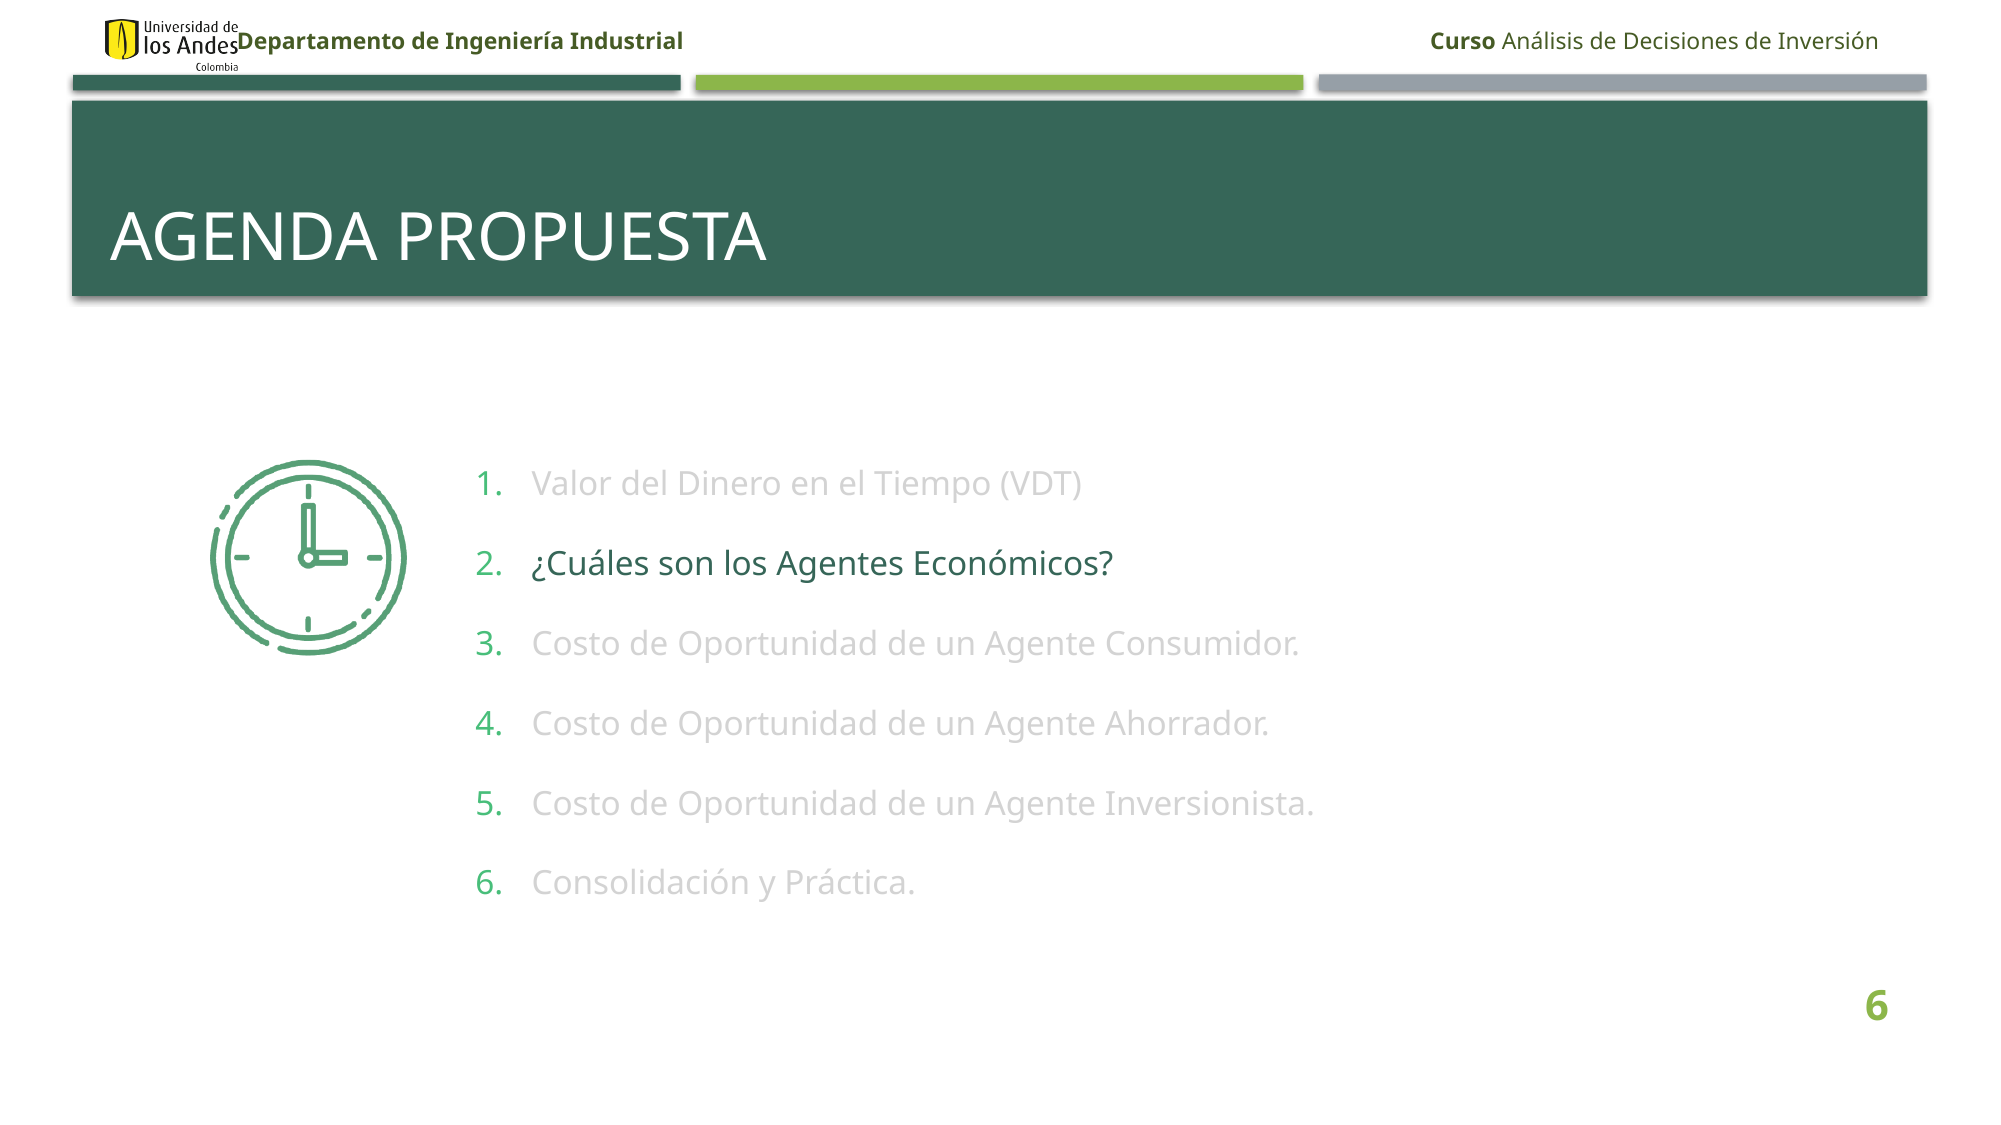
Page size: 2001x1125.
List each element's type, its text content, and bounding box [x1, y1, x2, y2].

text_box Valor del Dinero en el Tiempo (VDT) ¿Cuáles son los Agentes Económicos? Costo de Oportunidad de un Agente Consumidor. Costo de Oportunidad de un Agente Ahorrador. Costo de Oportunidad de un Agente Inversionista. Consolidación y Práctica. [460, 454, 1862, 949]
title AGENDA PROPUESTA [95, 115, 1905, 282]
slide_number 6 [1732, 977, 1905, 1037]
text_box Curso Análisis de Decisiones de Inversión [1377, 19, 1895, 62]
picture [104, 18, 238, 71]
text_box Departamento de Ingeniería Industrial [240, 19, 699, 62]
picture [205, 454, 410, 660]
